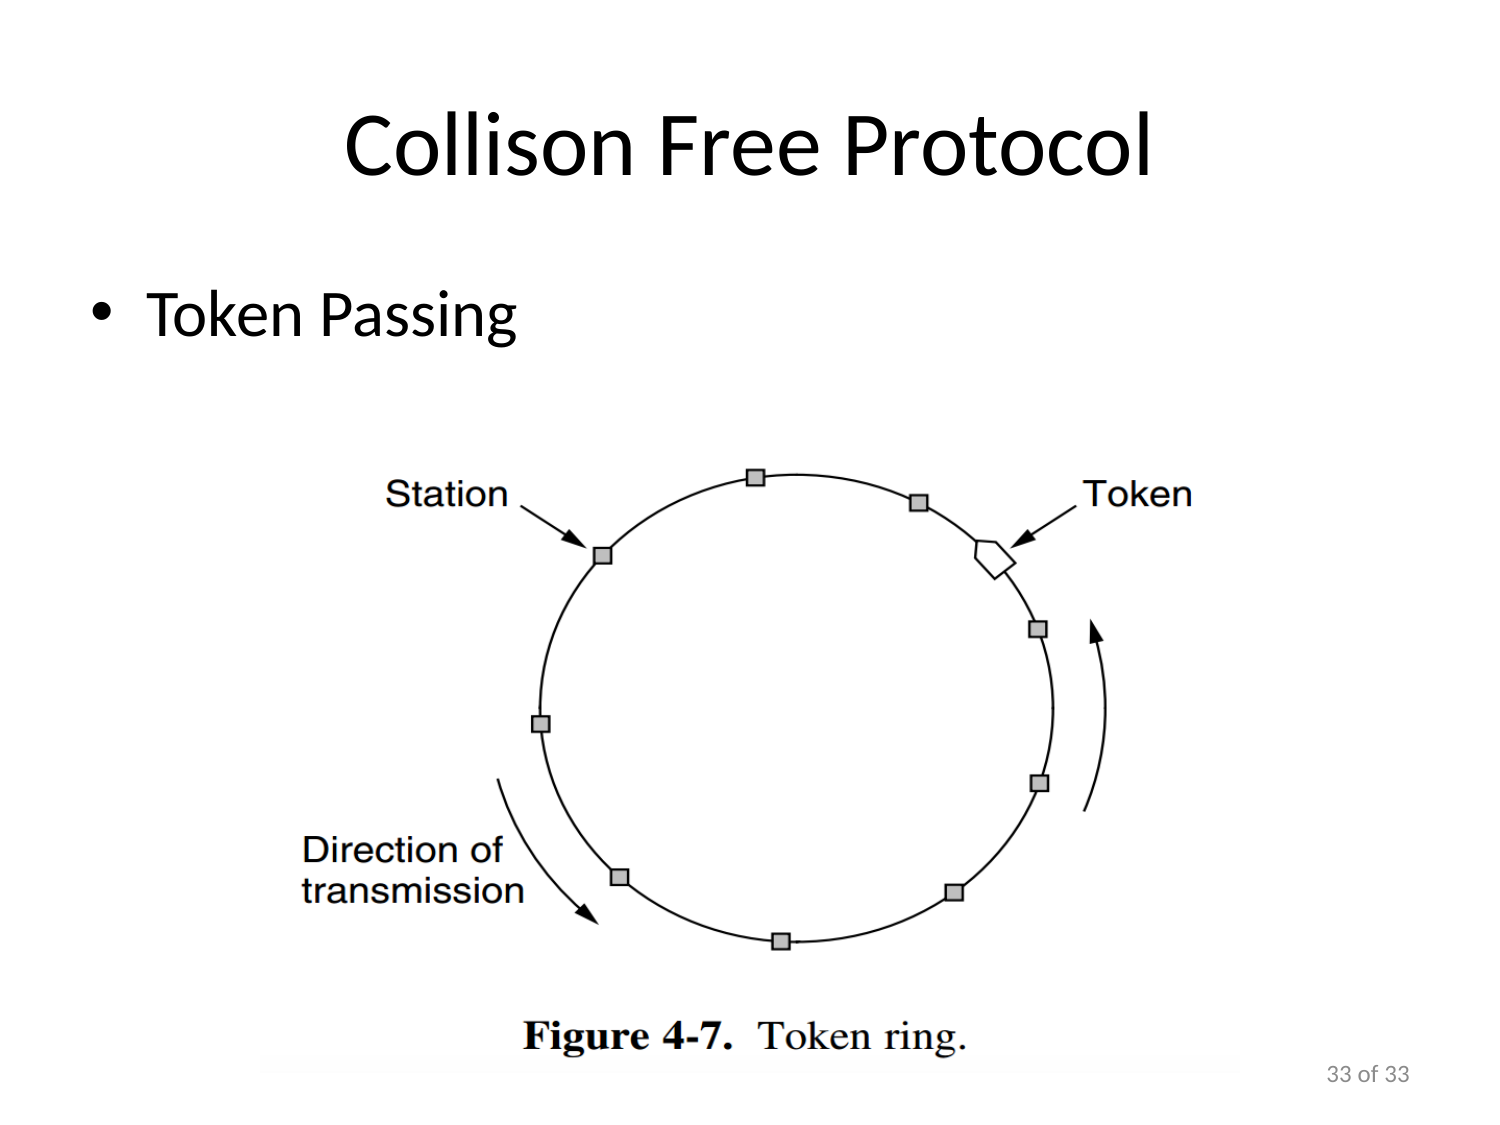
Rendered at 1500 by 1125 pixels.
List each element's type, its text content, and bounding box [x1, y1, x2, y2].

picture [260, 430, 1240, 1073]
slide_number 33 of 33 [1074, 1042, 1425, 1103]
title Collison Free Protocol [75, 45, 1425, 233]
list Token Passing [75, 262, 1425, 1005]
